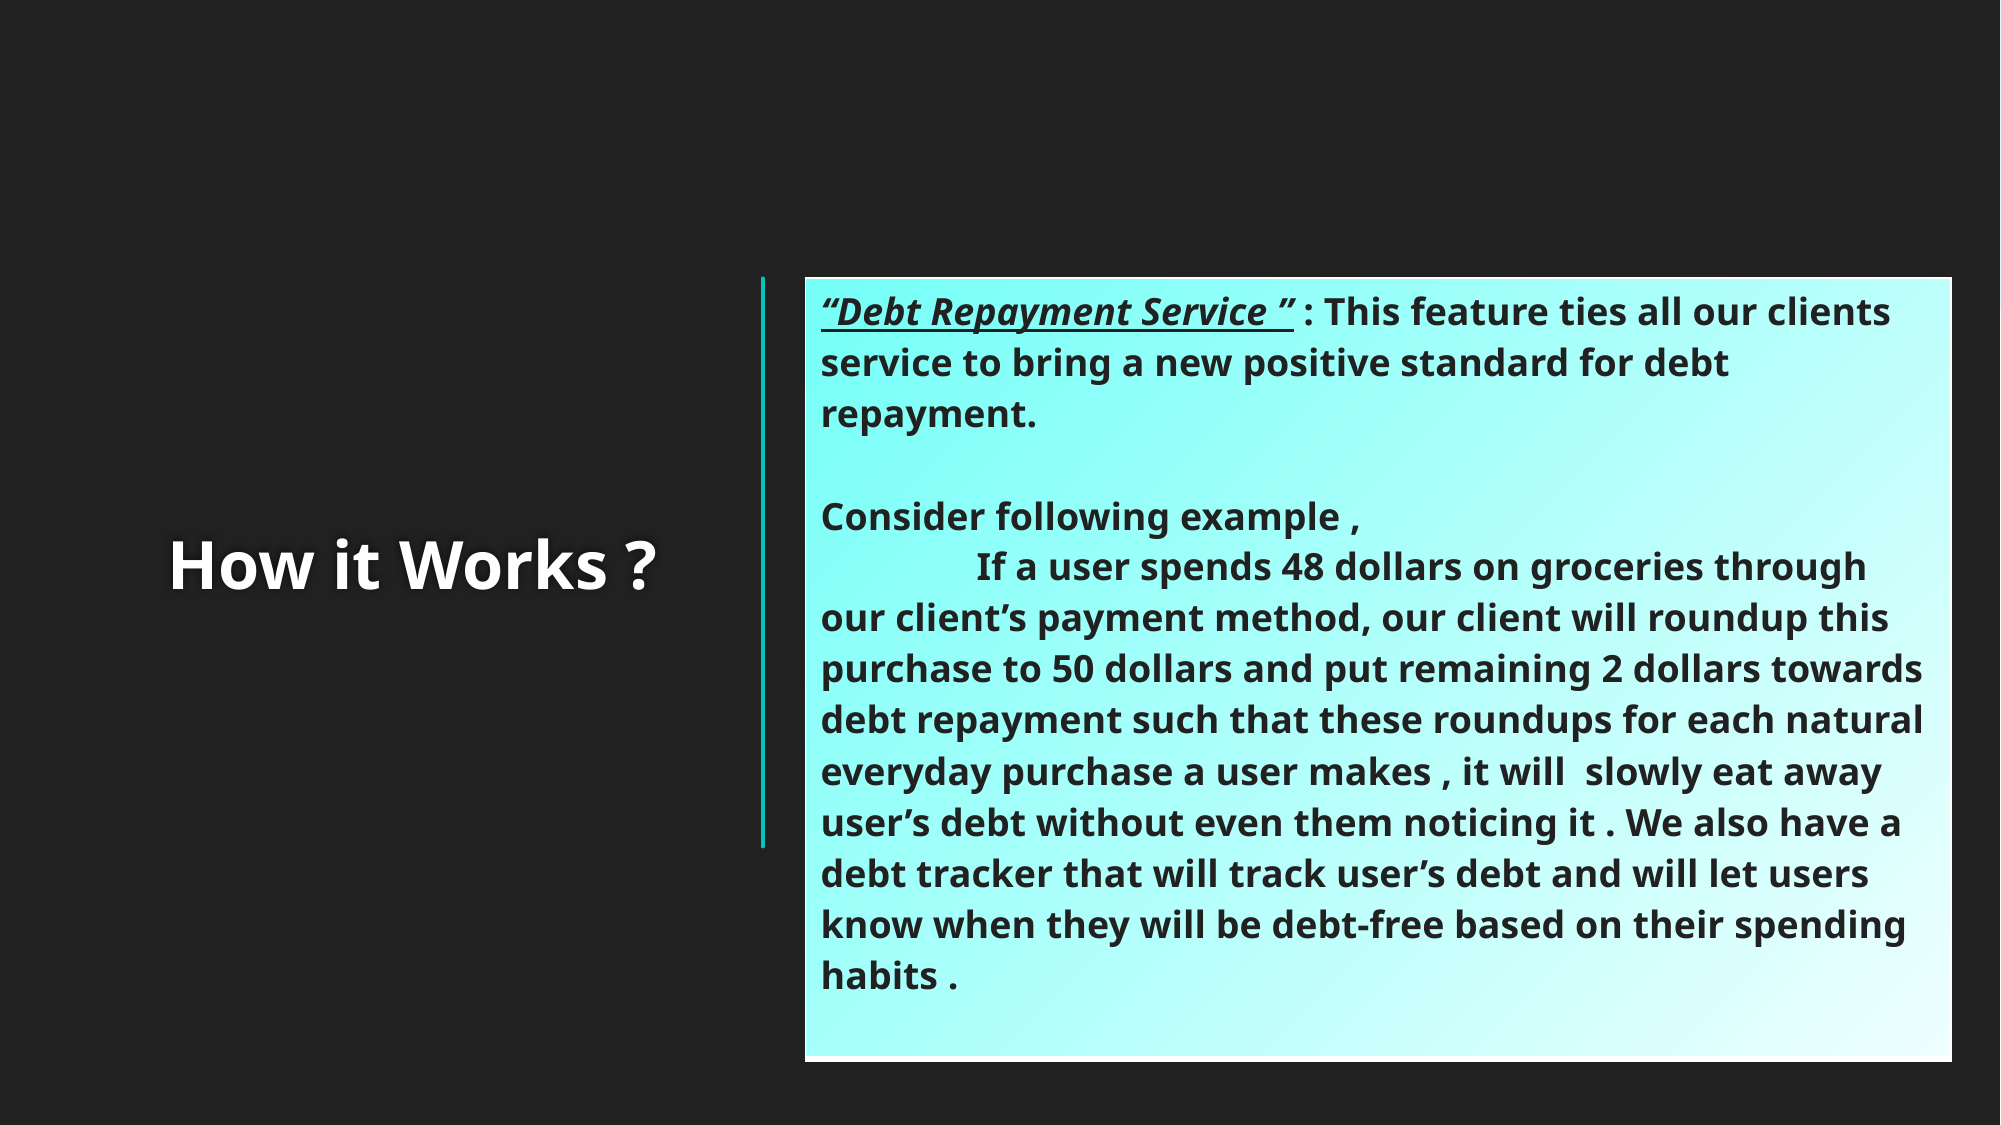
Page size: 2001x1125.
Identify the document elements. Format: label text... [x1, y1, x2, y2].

text_box [0, 0, 2000, 1125]
table_header “Debt Repayment Service ” : This feature ties all our clients service to bring a new positive standard for debt repayment. Consider following example , If a user spends 48 dollars on groceries through our client’s payment method, our client will roundup this purchase to 50 dollars and put remaining 2 dollars towards debt repayment such that these roundups for each natural everyday purchase a user makes , it will slowly eat away user’s debt without even them noticing it . We also have a debt tracker that will track user’s debt and will let users know when they will be debt-free based on their spending habits . [806, 279, 1950, 1056]
title How it Works ? [48, 479, 673, 646]
